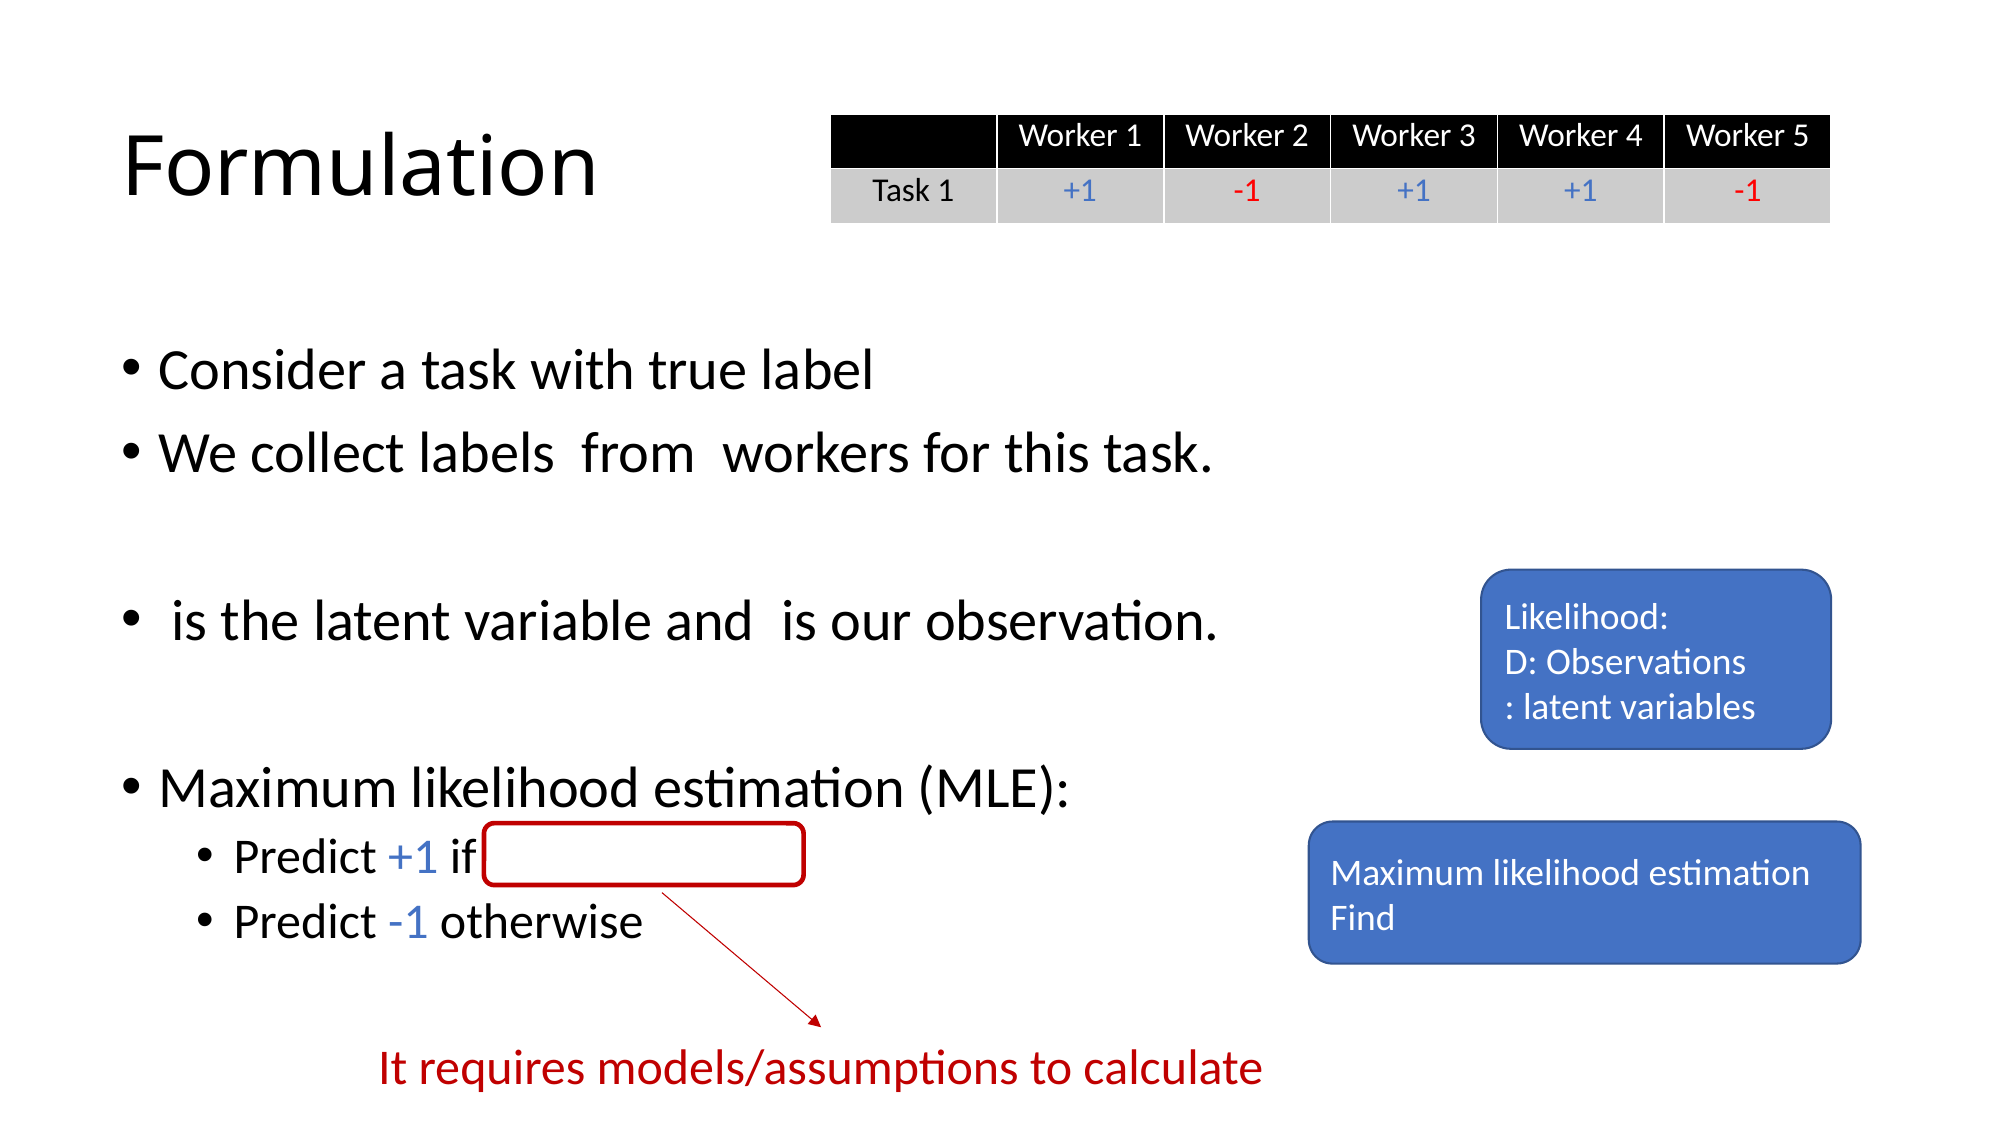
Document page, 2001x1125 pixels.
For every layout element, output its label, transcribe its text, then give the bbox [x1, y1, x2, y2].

title Formulation [106, 59, 1894, 278]
table_header Worker 2 [1165, 115, 1330, 168]
table_cell -1 [1665, 169, 1830, 223]
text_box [661, 892, 822, 1028]
table_cell +1 [998, 169, 1163, 223]
table_header Worker 3 [1331, 115, 1497, 168]
table_header Worker 4 [1498, 115, 1663, 168]
text_box It requires models/assumptions to calculate [363, 1027, 1279, 1102]
table_cell -1 [1165, 169, 1330, 223]
table_cell +1 [1331, 169, 1497, 223]
table_header Worker 5 [1665, 115, 1830, 168]
table_cell Task 1 [831, 169, 996, 223]
table_cell +1 [1498, 169, 1663, 223]
table_header Worker 1 [998, 115, 1163, 168]
text_box [482, 822, 805, 887]
table_header [831, 115, 996, 168]
